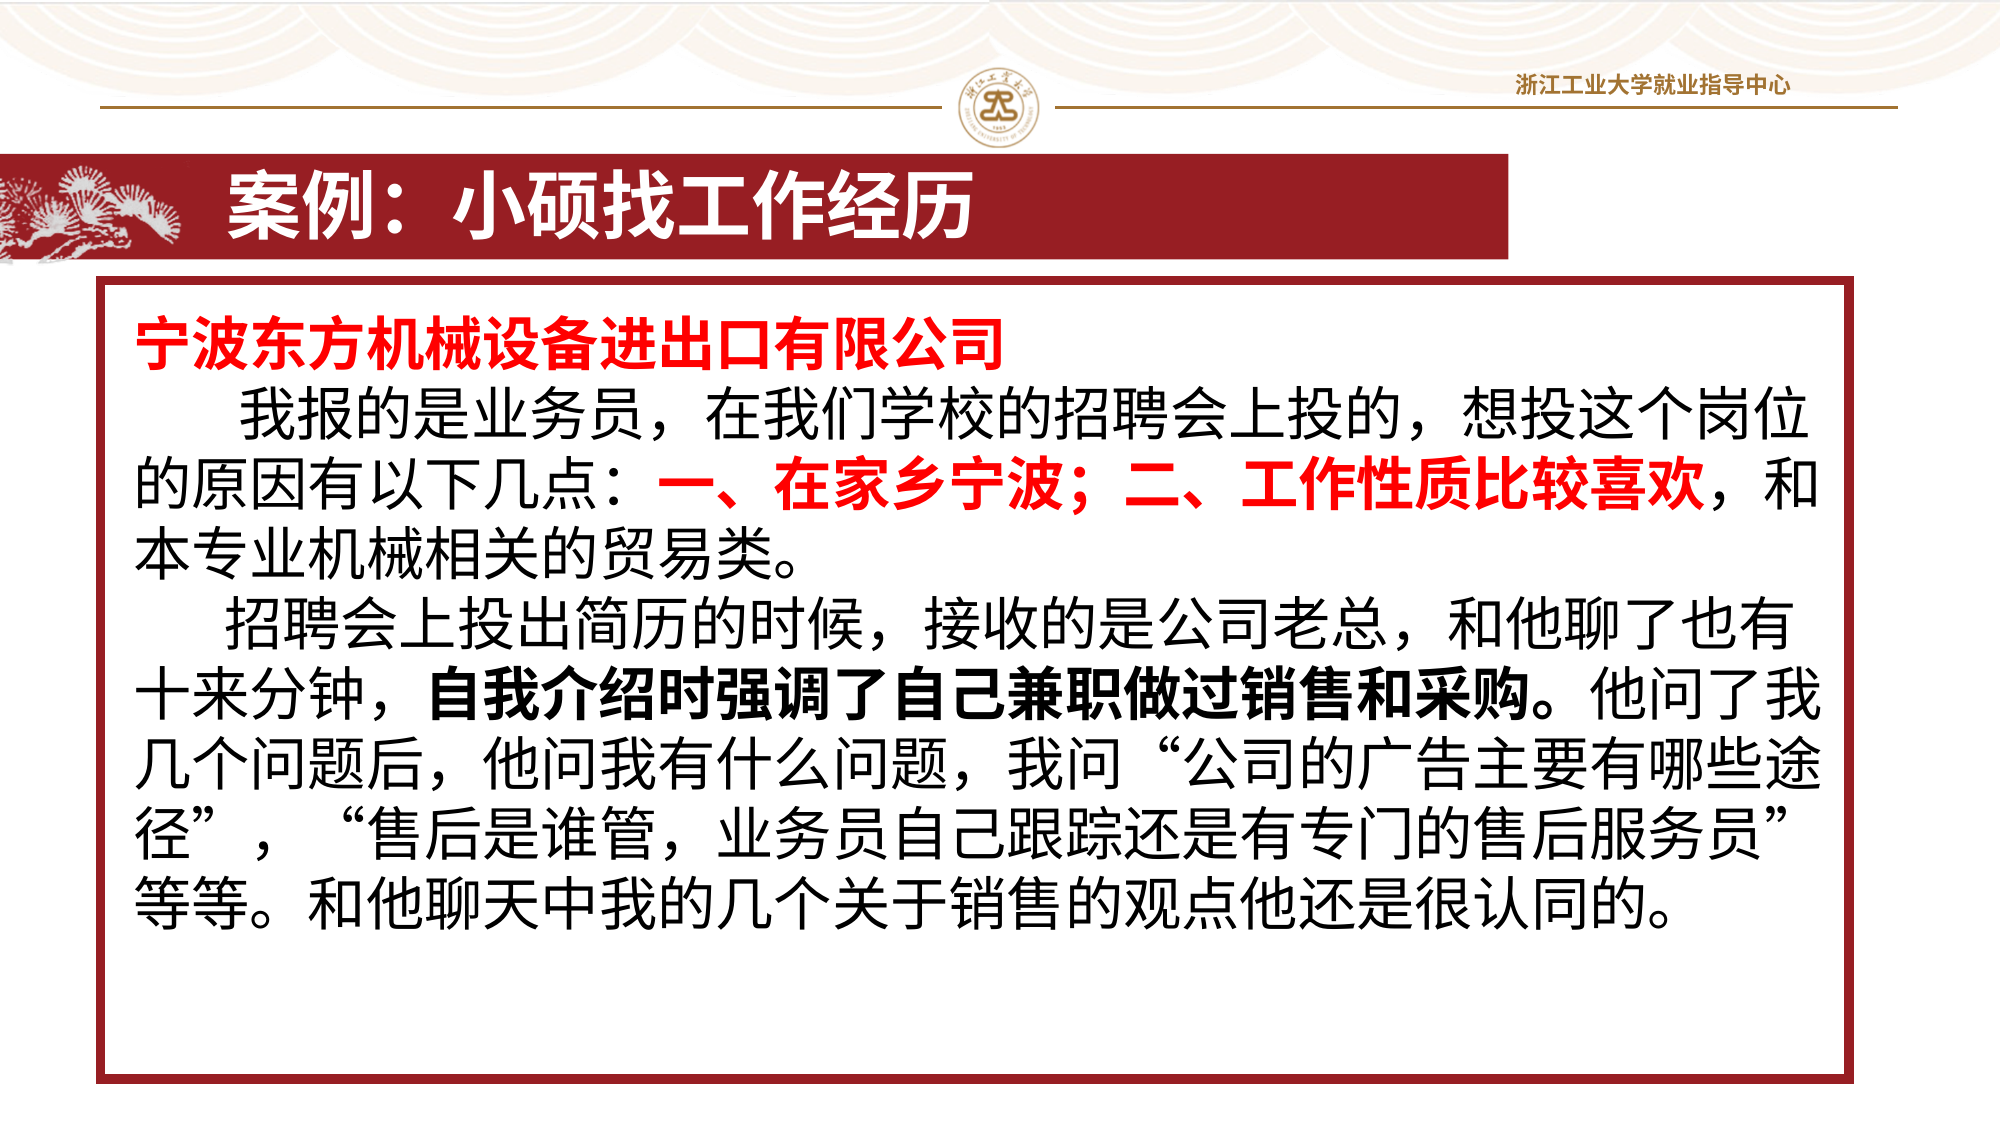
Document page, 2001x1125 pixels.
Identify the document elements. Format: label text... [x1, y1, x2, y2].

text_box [100, 66, 1898, 149]
text_box [1483, 153, 1509, 261]
picture [0, 0, 2000, 281]
text_box 宁波东方机械设备进出口有限公司 我报的是业务员，在我们学校的招聘会上投的，想投这个岗位的原因有以下几点：一、在家乡宁波；二、工作性质比较喜欢，和本专业机械相关的贸易类。 招聘会上投出简历的时候，接收的是公司老总，和他聊了也有十来分钟，自我介绍时强调了自己兼职做过销售和采购。他问了我几个问题后，他问我有什么问题，我问“公司的广告主要有哪些途径”，“售后是谁管，业务员自己跟踪还是有专门的售后服务员”等等。和他聊天中我的几个关于销售的观点他还是很认同的。 [118, 299, 1840, 990]
text_box [99, 280, 1850, 1080]
title 案例：小硕找工作经历 [212, 153, 1483, 265]
